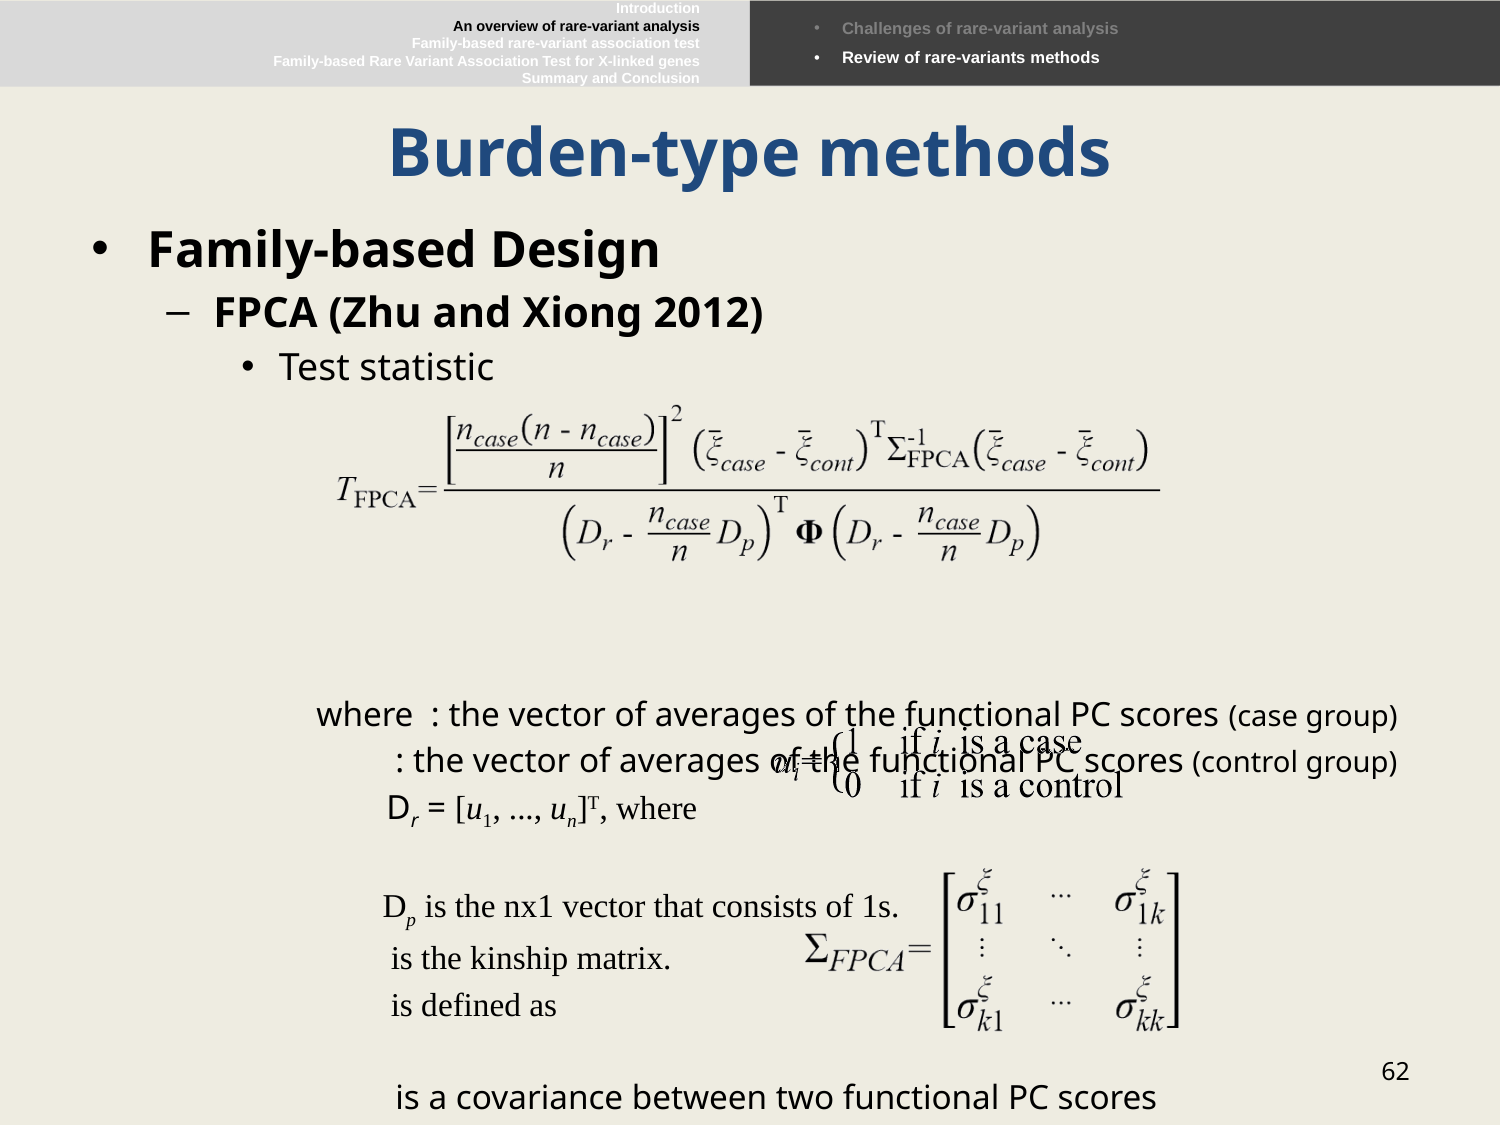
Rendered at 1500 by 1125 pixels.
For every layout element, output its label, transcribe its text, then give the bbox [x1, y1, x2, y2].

text_box [748, 0, 1500, 88]
text_box Introduction An overview of rare-variant analysis Family-based rare-variant association test Family-based Rare Variant Association Test for X-linked genes Summary and Conclusion [76, 0, 715, 94]
slide_number 62 [1074, 1042, 1425, 1103]
picture [333, 398, 1166, 576]
picture [796, 859, 1185, 1037]
picture [770, 717, 1126, 807]
title Burden-type methods [75, 101, 1425, 185]
text_box Challenges of rare-variant analysis Review of rare-variants methods [799, 10, 1135, 75]
